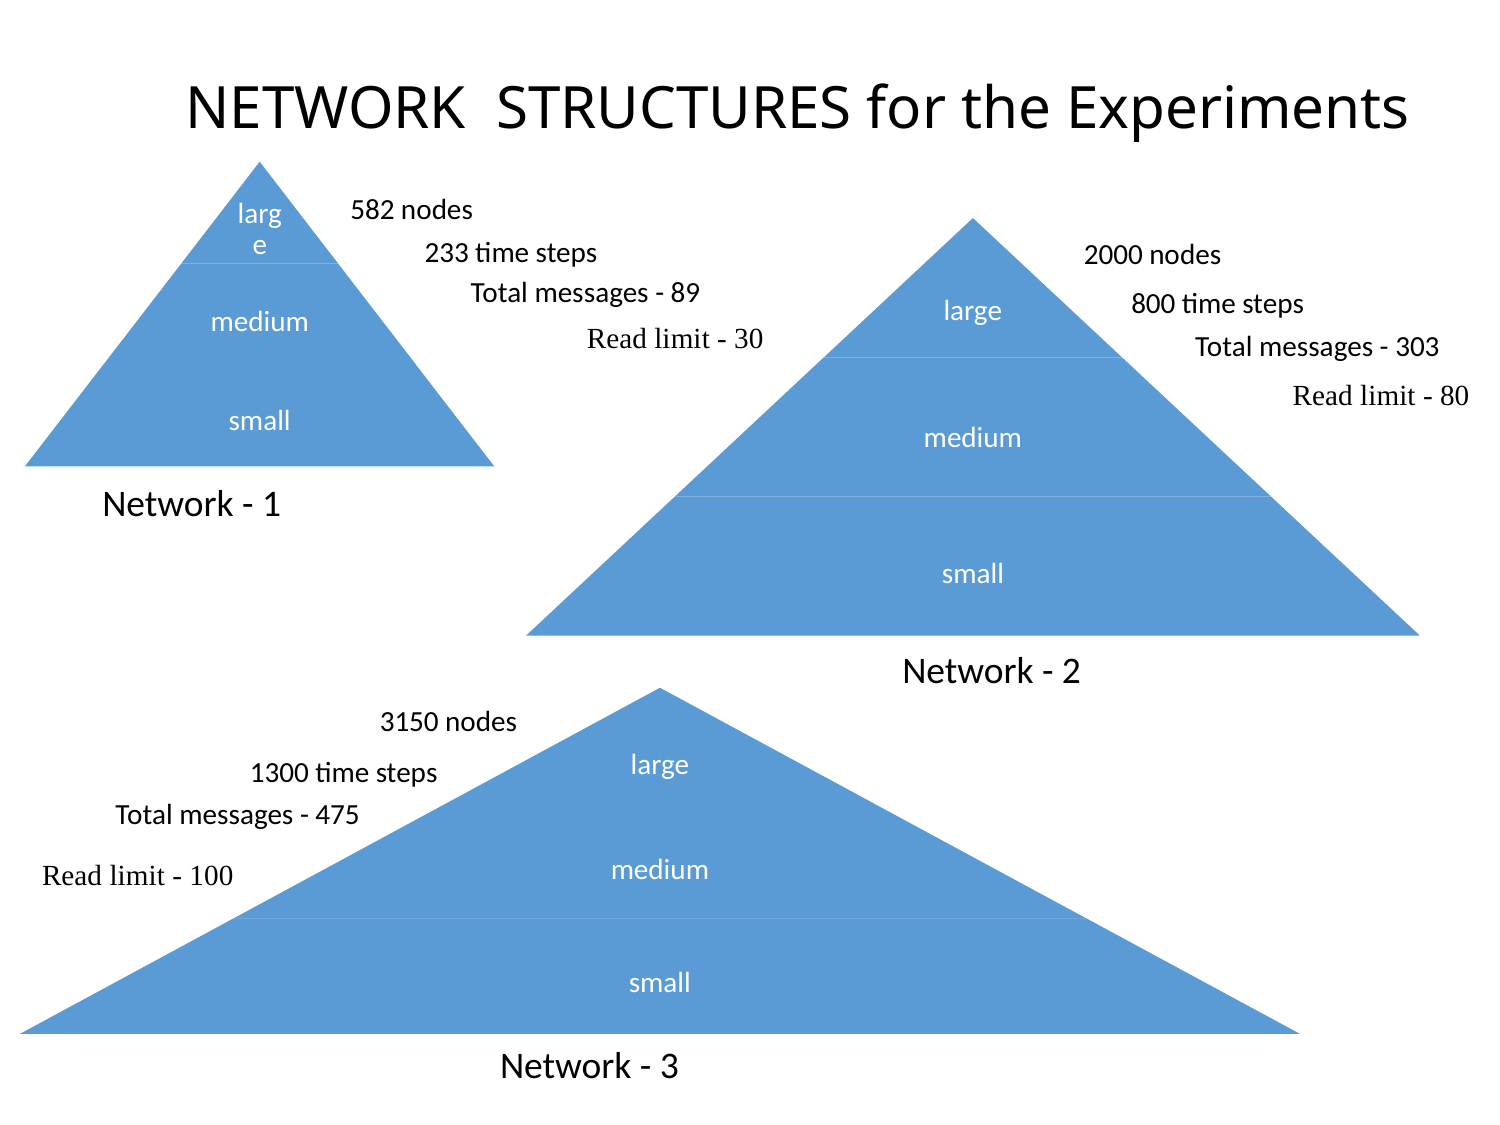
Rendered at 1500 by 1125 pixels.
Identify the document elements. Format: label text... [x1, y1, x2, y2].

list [24, 161, 495, 467]
title NETWORK STRUCTURES for the Experiments [75, 45, 1425, 175]
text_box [525, 218, 1420, 636]
text_box Total messages - 303 [1420, 319, 1462, 368]
text_box Total messages - 89 [495, 266, 525, 317]
text_box Network - 3 [485, 1034, 736, 1094]
text_box 233 time steps [495, 225, 525, 266]
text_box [19, 687, 1300, 1034]
text_box Network - 1 [87, 471, 338, 532]
text_box Read limit - 80 [1420, 368, 1485, 419]
text_box Network - 2 [887, 638, 1138, 687]
